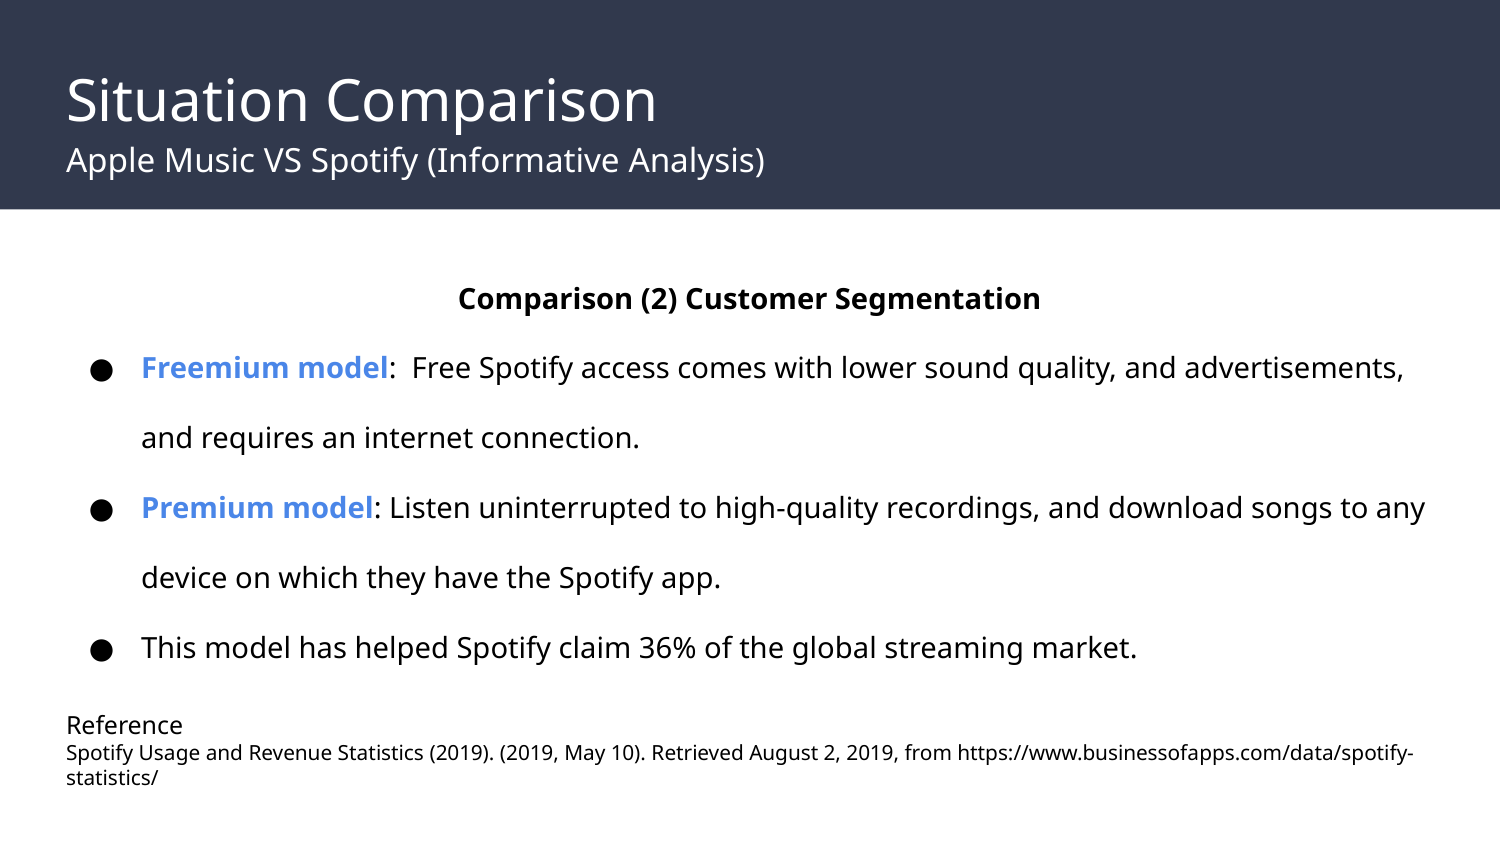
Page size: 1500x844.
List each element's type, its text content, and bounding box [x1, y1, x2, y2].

title Situation Comparison Apple Music VS Spotify (Informative Analysis) [51, 37, 1449, 182]
text_box Comparison (2) Customer Segmentation Freemium model: Free Spotify access comes with lower sound quality, and advertisements, and requires an internet connection. Premium model: Listen uninterrupted to high-quality recordings, and download songs to any device on which they have the Spotify app. This model has helped Spotify claim 36% of the global streaming market. Reference Spotify Usage and Revenue Statistics (2019). (2019, May 10). Retrieved August 2, 2019, from https://www.businessofapps.com/data/spotify-statistics/ [51, 229, 1449, 827]
